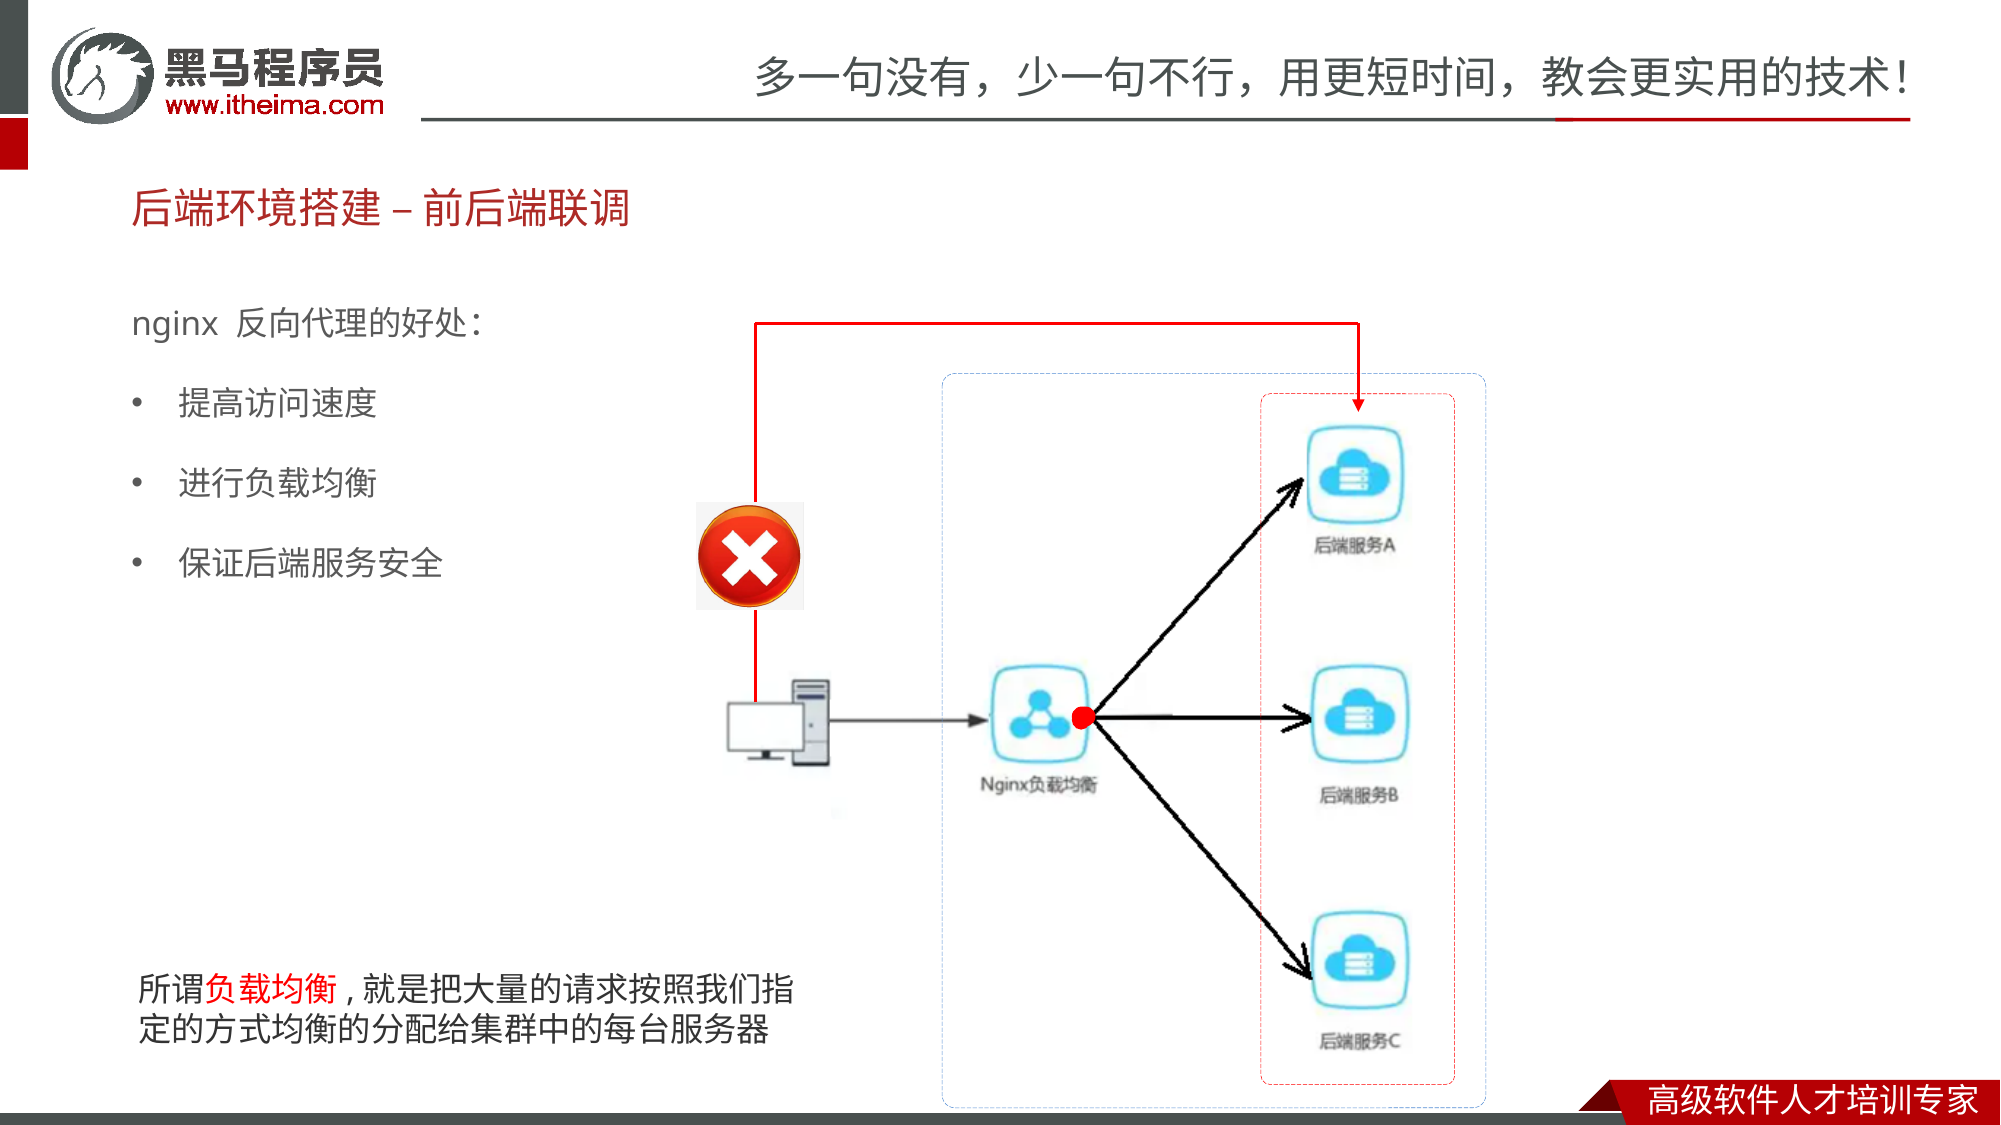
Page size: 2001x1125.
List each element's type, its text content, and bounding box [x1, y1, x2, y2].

text_box [940, 371, 1488, 1110]
text_box nginx 反向代理的好处： 提高访问速度 进行负载均衡 保证后端服务安全 [116, 274, 1856, 589]
text_box [1426, 391, 1457, 1087]
picture [50, 26, 384, 125]
text_box 所谓负载均衡,就是把大量的请求按照我们指定的方式均衡的分配给集群中的每台服务器 [123, 960, 710, 1056]
title 后端环境搭建 – 前后端联调 [116, 164, 1872, 250]
picture [696, 393, 1440, 1078]
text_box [754, 322, 1359, 703]
